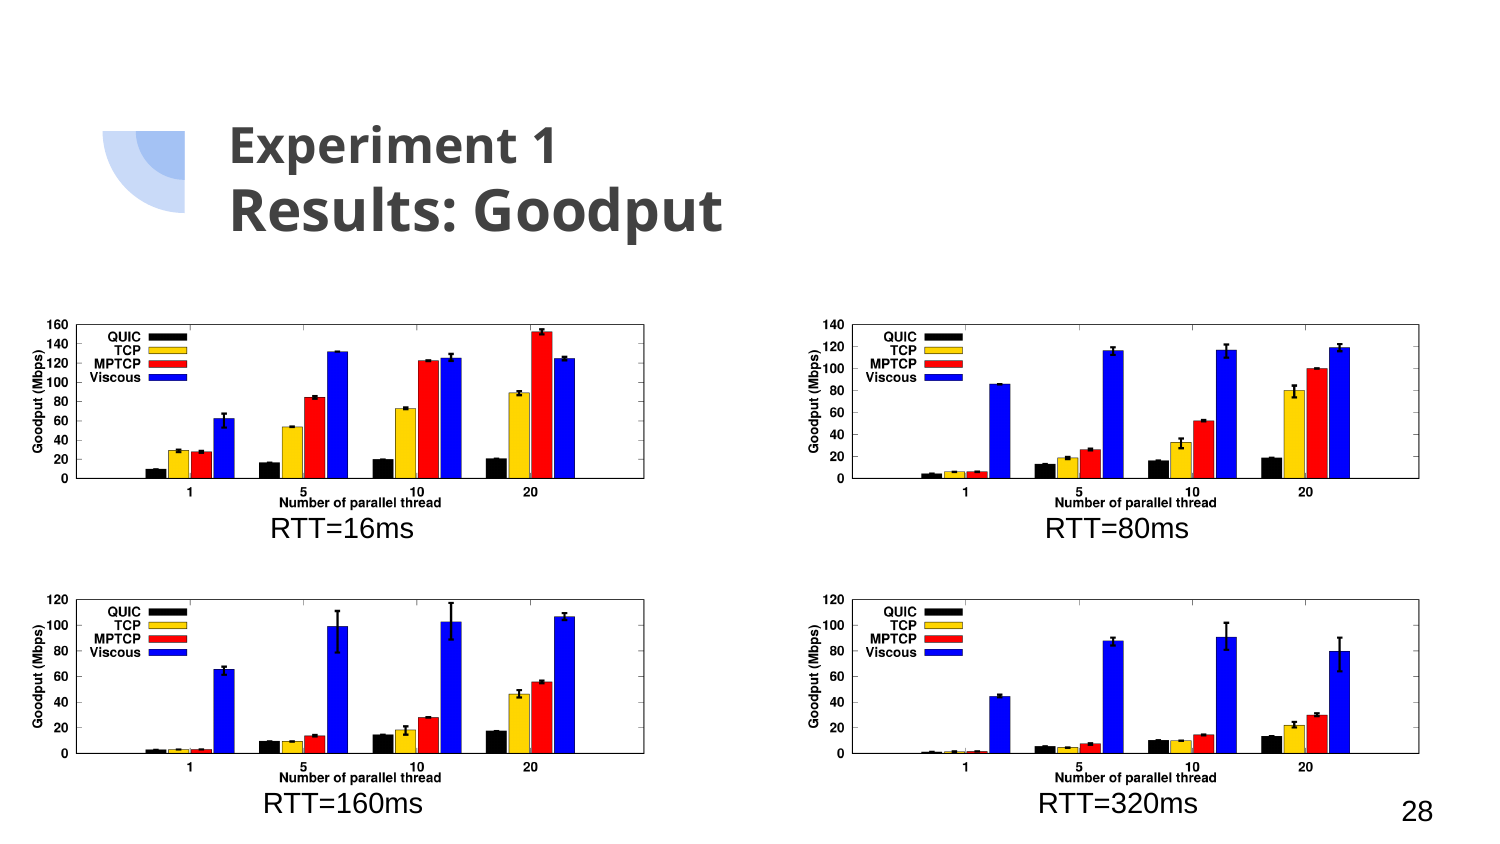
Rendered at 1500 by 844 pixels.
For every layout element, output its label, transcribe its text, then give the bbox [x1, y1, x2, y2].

text_box RTT=80ms [1030, 521, 1213, 553]
picture [799, 584, 1443, 787]
picture [799, 309, 1443, 512]
picture [24, 584, 668, 787]
text_box RTT=16ms [255, 521, 438, 553]
slide_number 28 [1386, 777, 1477, 842]
picture [24, 309, 668, 512]
text_box RTT=160ms [247, 796, 445, 828]
text_box RTT=320ms [1022, 796, 1220, 828]
title Experiment 1 Results: Goodput [213, 98, 1368, 263]
